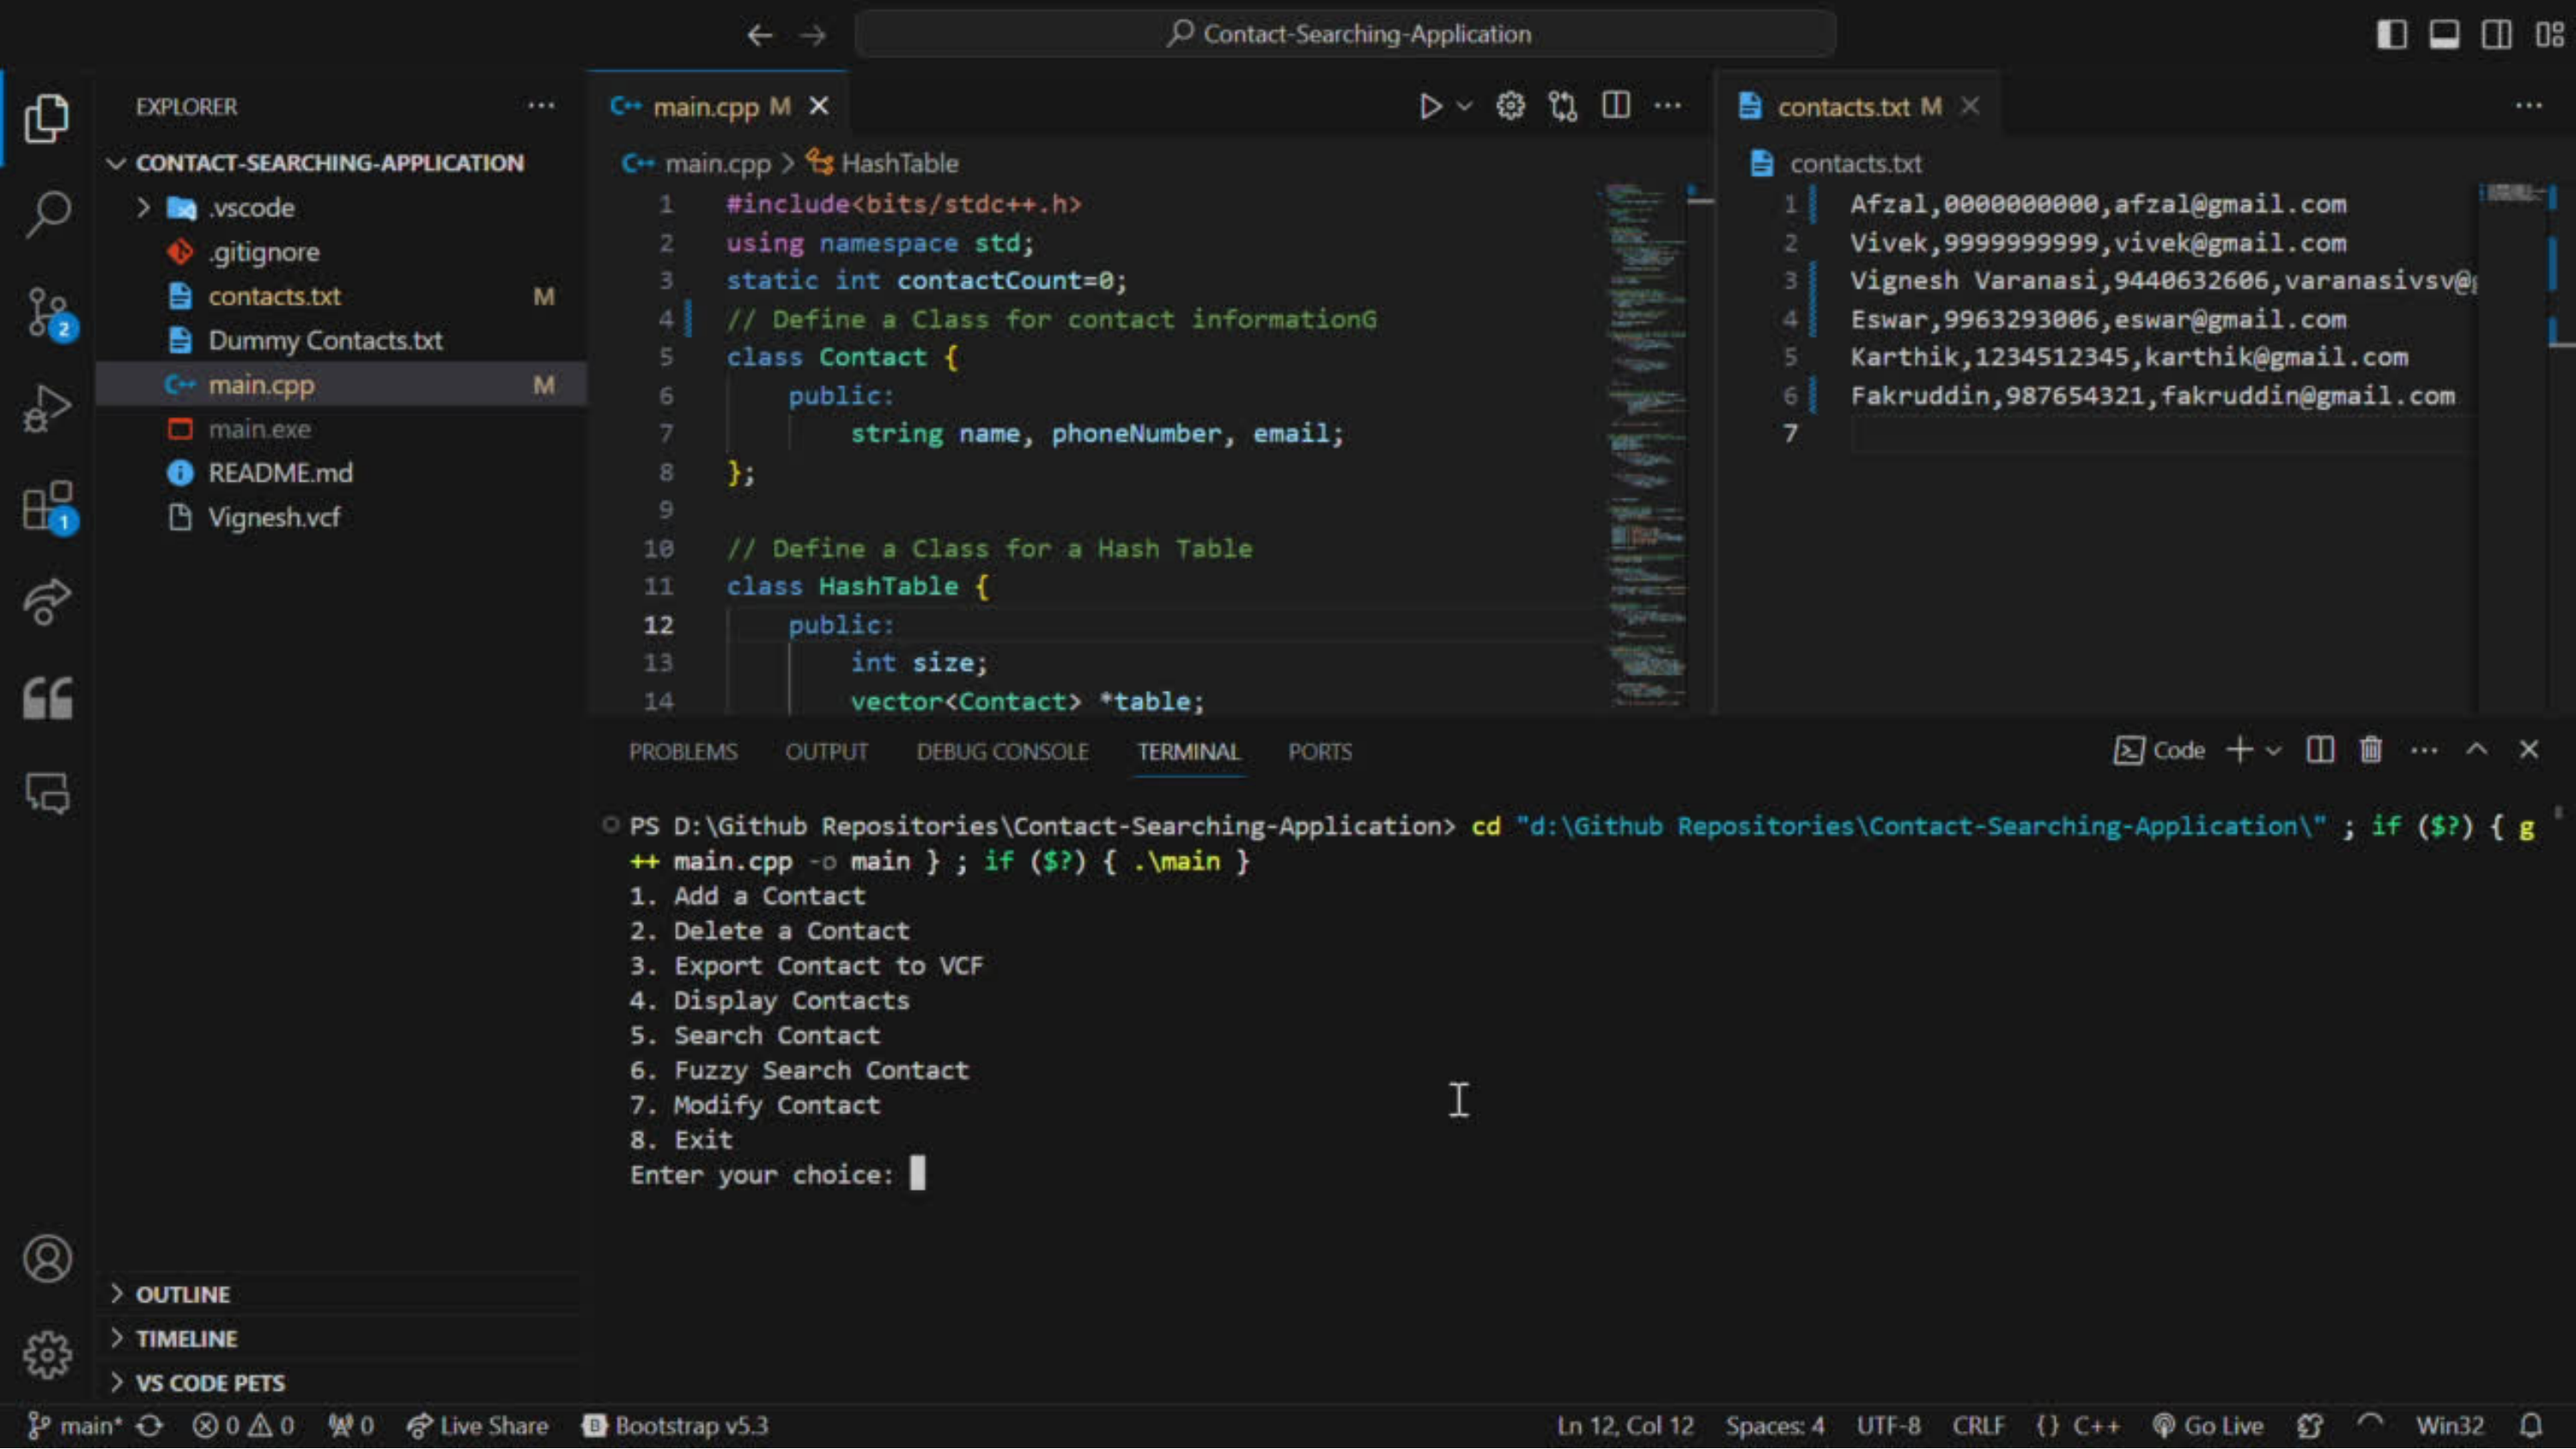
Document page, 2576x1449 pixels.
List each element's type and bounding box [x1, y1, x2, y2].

text_box [0, 0, 2576, 1449]
